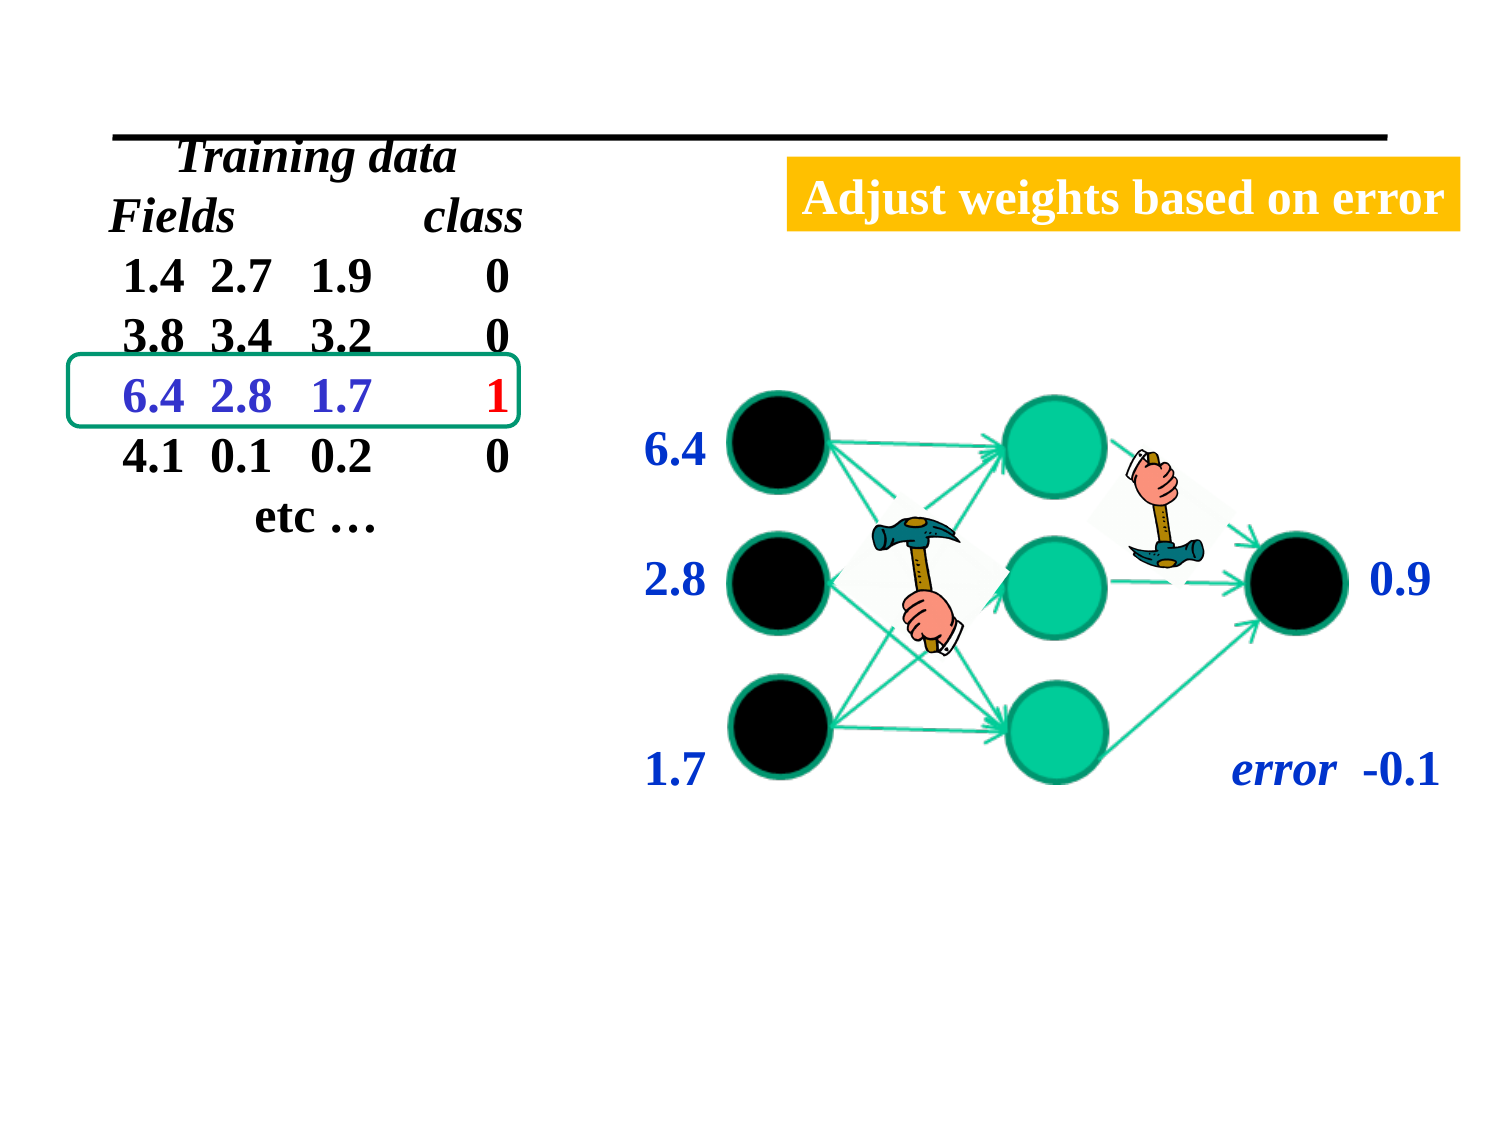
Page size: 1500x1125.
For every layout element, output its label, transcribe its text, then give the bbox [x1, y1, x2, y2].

text_box 6.4 2.8 0.9 1.7 error -0.1 [629, 408, 1482, 803]
text_box Adjust weights based on error [786, 156, 1461, 232]
picture [726, 390, 1349, 786]
text_box [65, 351, 521, 429]
text_box Training data Fields class 1.4 2.7 1.9 0 3.8 3.4 3.2 0 6.4 2.8 1.7 1 4.1 0.1 0.2 0 etc … [93, 115, 539, 551]
